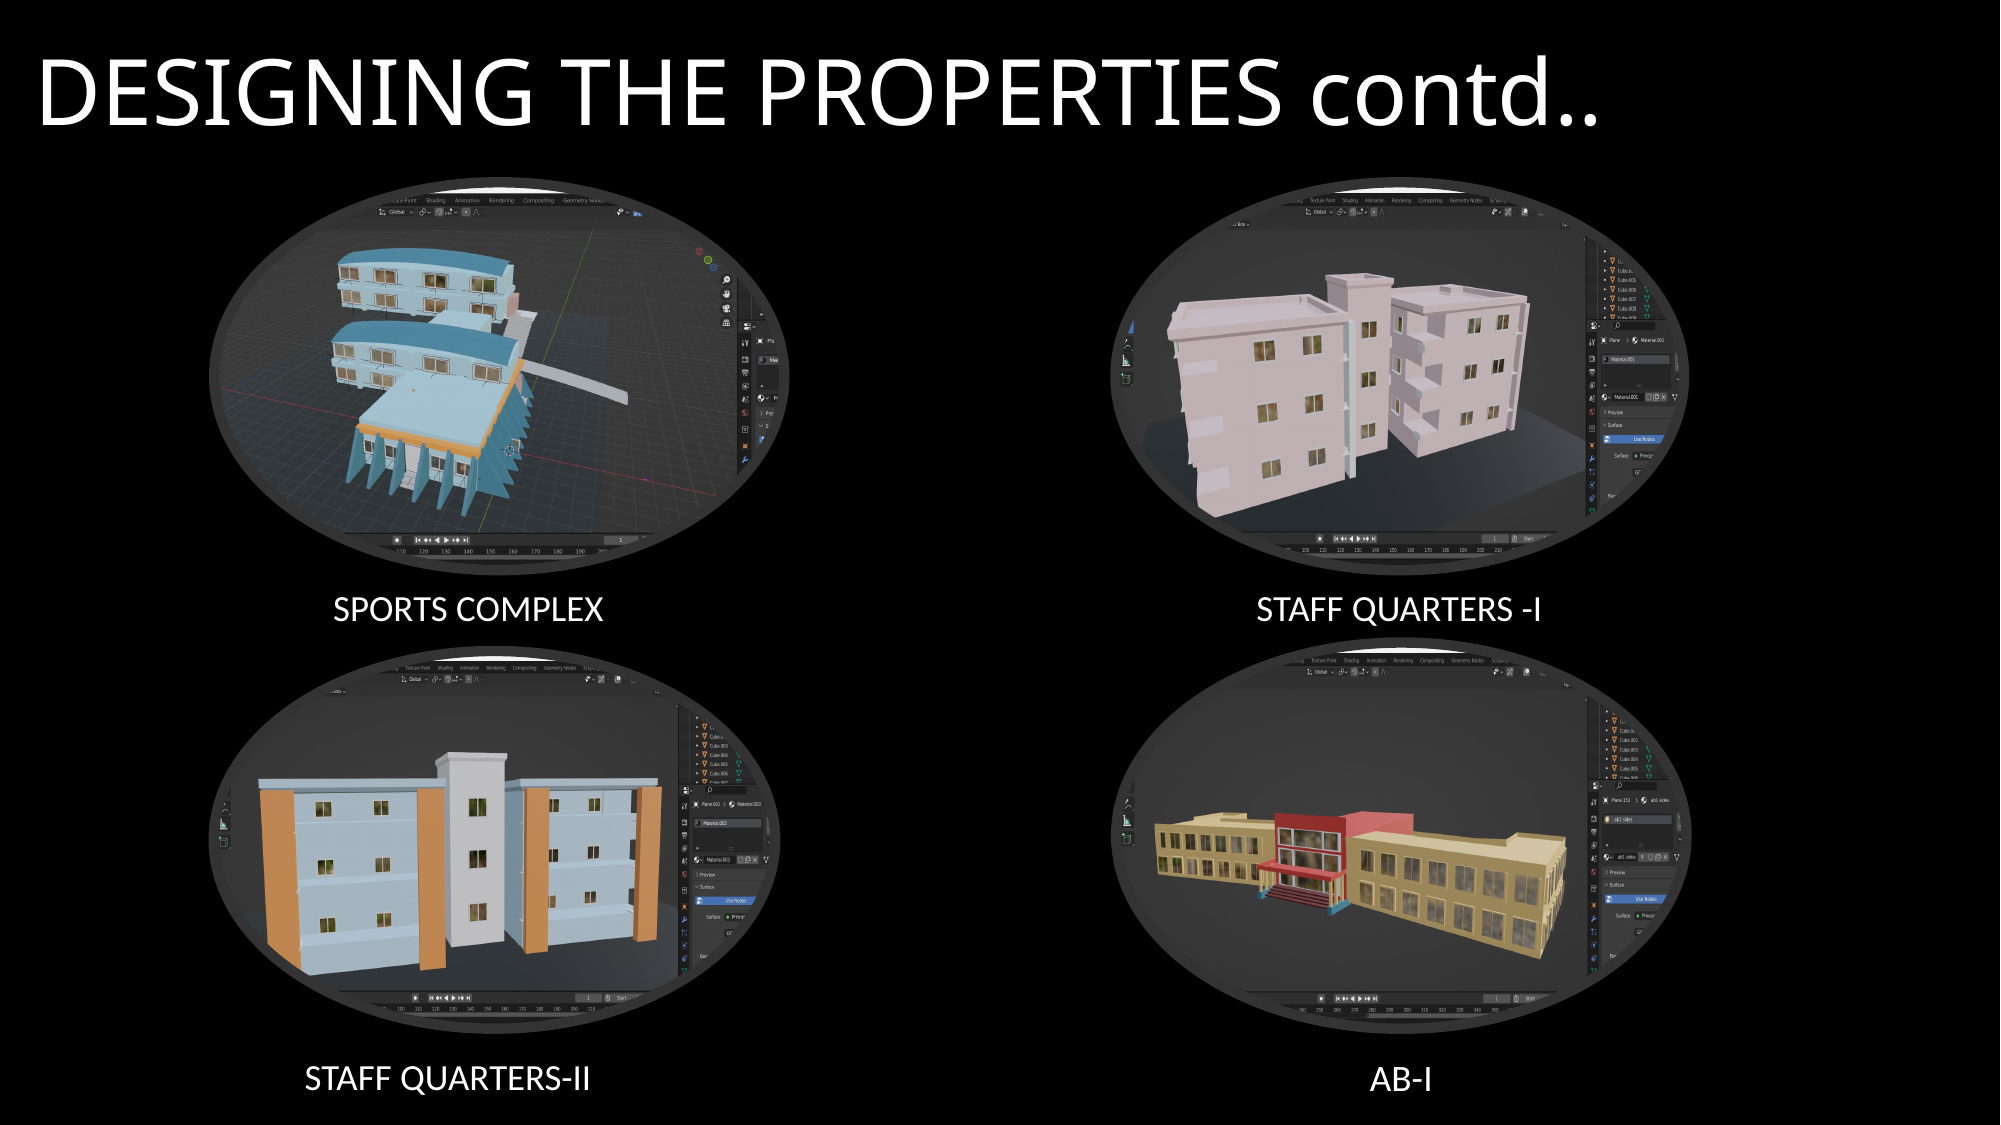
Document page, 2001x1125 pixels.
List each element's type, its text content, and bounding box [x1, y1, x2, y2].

picture [213, 650, 776, 1029]
text_box AB-I [1231, 1046, 1572, 1107]
text_box STAFF QUARTERS-II [277, 1045, 619, 1106]
picture [214, 182, 785, 571]
picture [1116, 642, 1687, 1029]
text_box STAFF QUARTERS -I [1229, 576, 1570, 637]
picture [1115, 182, 1685, 571]
title DESIGNING THE PROPERTIES contd.. [19, 38, 1770, 164]
text_box SPORTS COMPLEX [298, 576, 639, 637]
